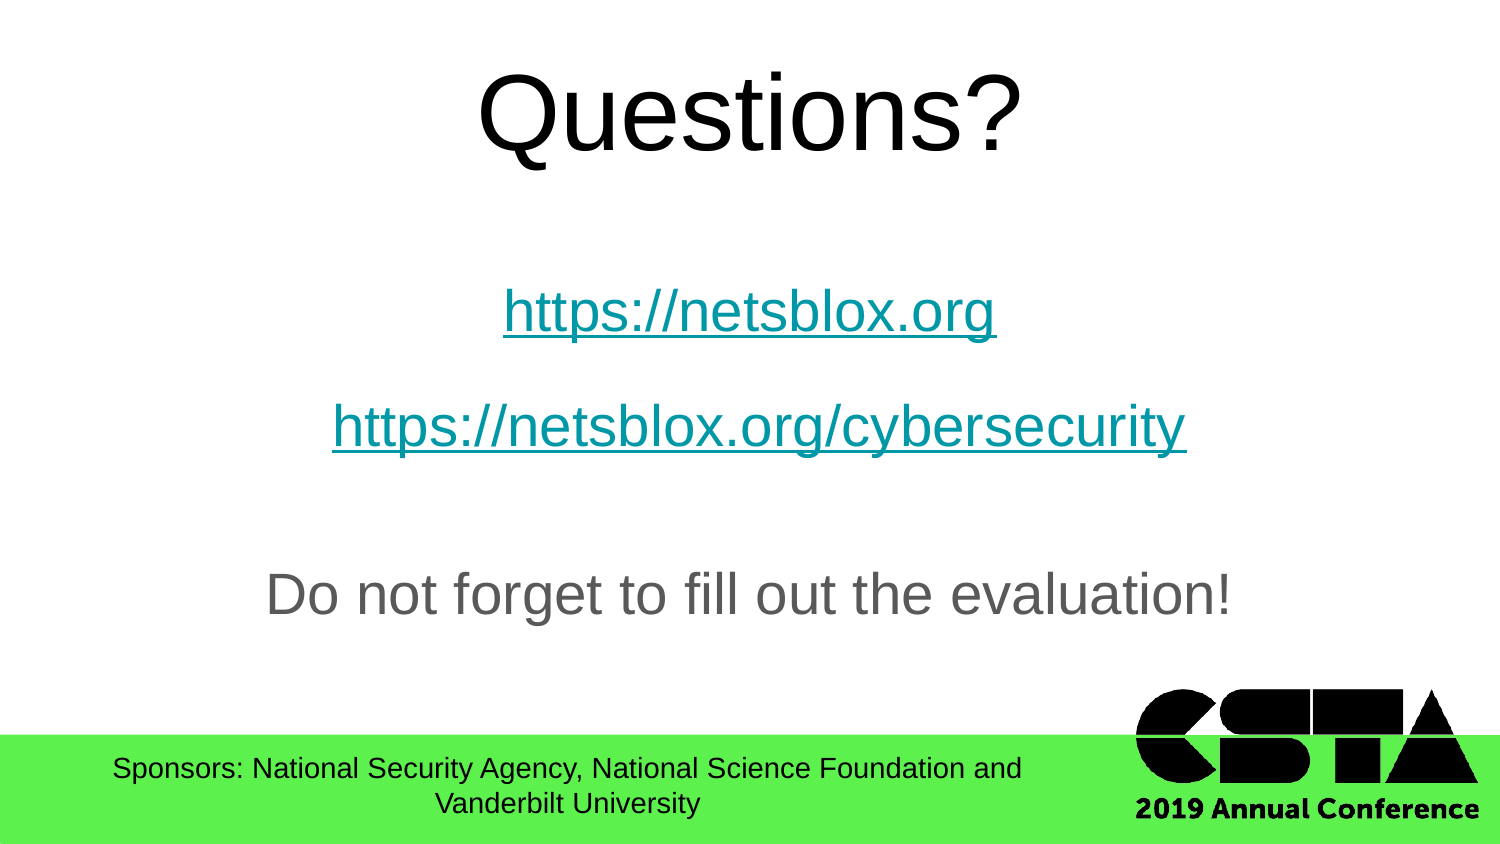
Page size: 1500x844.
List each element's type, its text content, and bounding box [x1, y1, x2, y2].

text_box https://netsblox.org https://netsblox.org/cybersecurity [243, 188, 1257, 461]
text_box Sponsors: National Security Agency, National Science Foundation and Vanderbilt University [0, 734, 1136, 844]
picture [1135, 688, 1479, 819]
subtitle Do not forget to fill out the evaluation! [51, 540, 1449, 671]
text_box [1136, 735, 1500, 844]
title Questions? [51, 22, 1449, 188]
